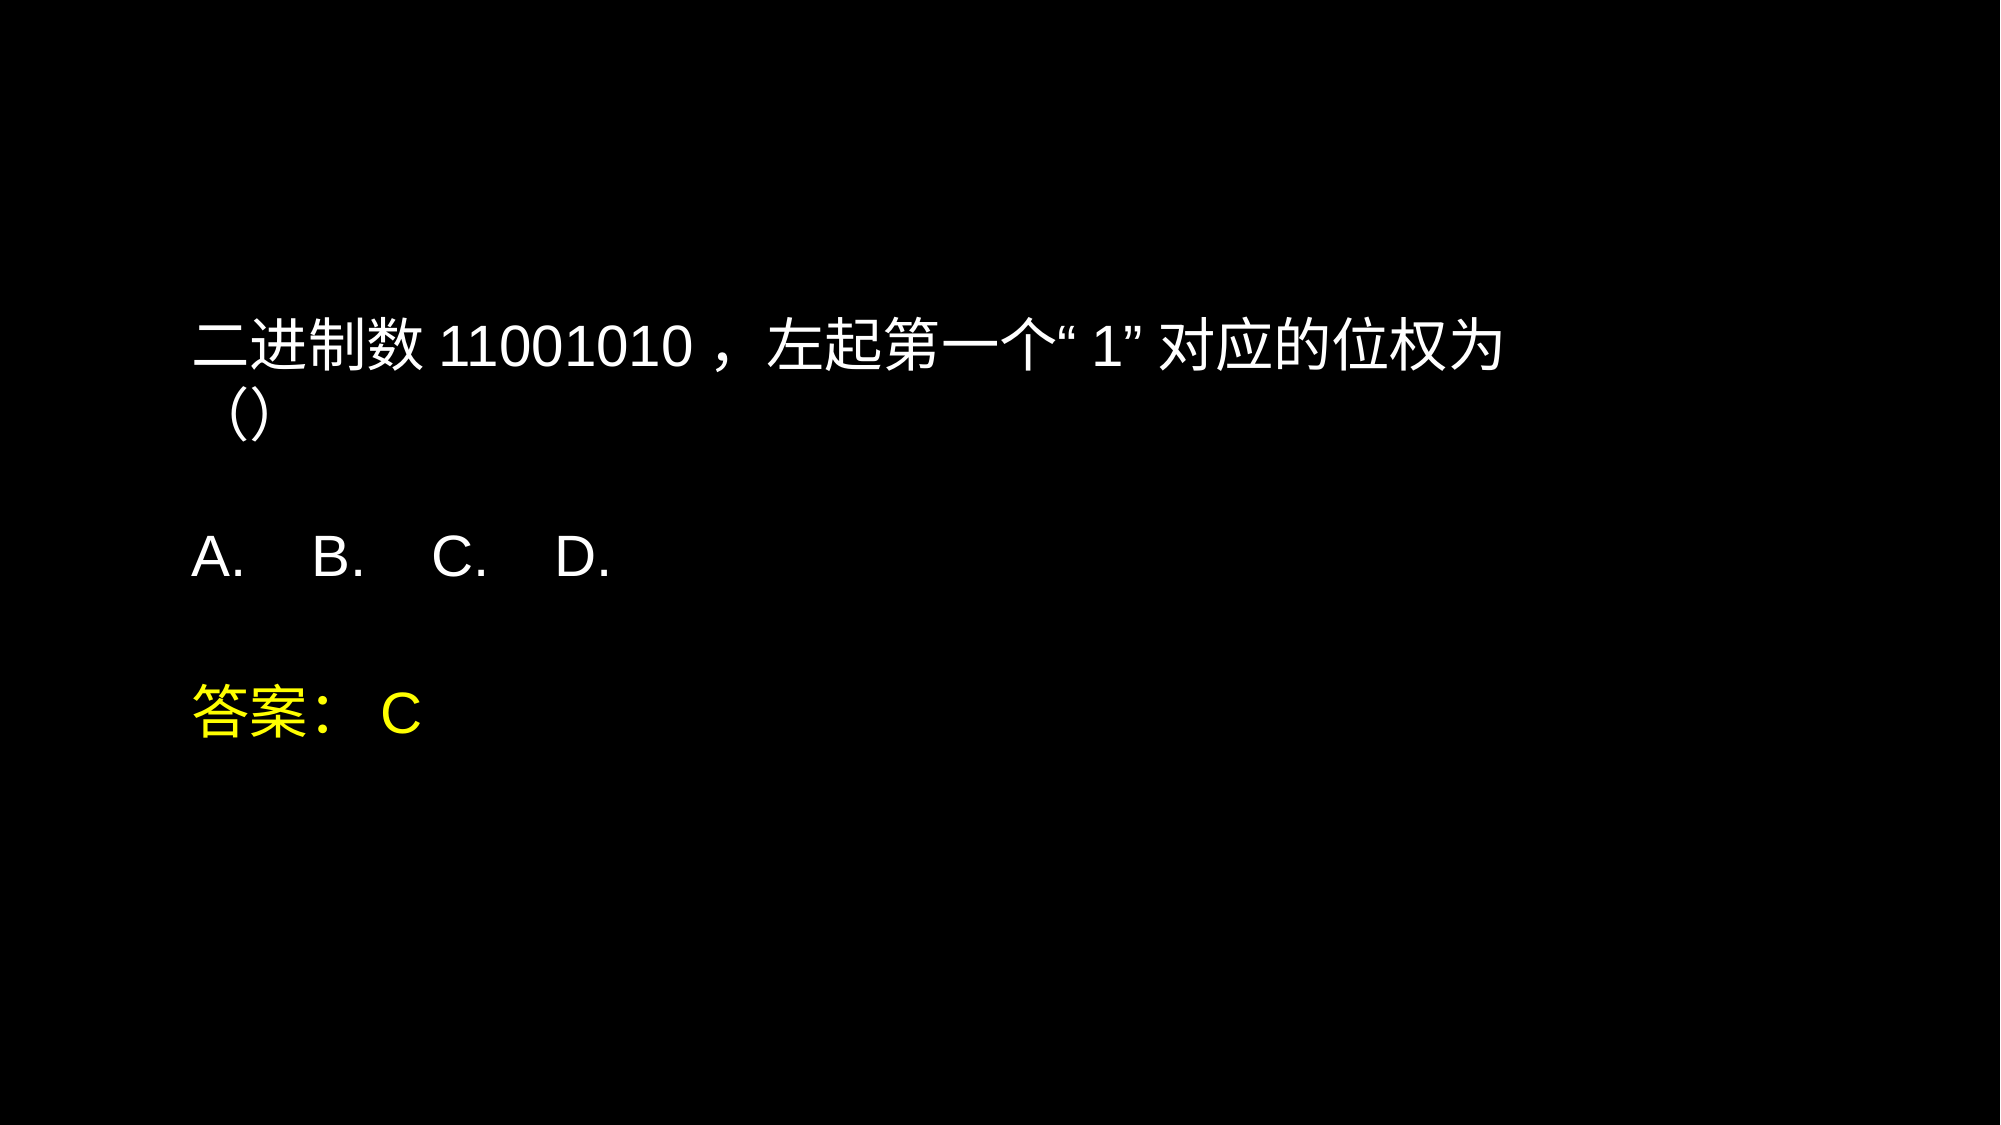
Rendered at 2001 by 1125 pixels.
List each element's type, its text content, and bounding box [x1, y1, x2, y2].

text_box 答案：C [176, 447, 1578, 972]
